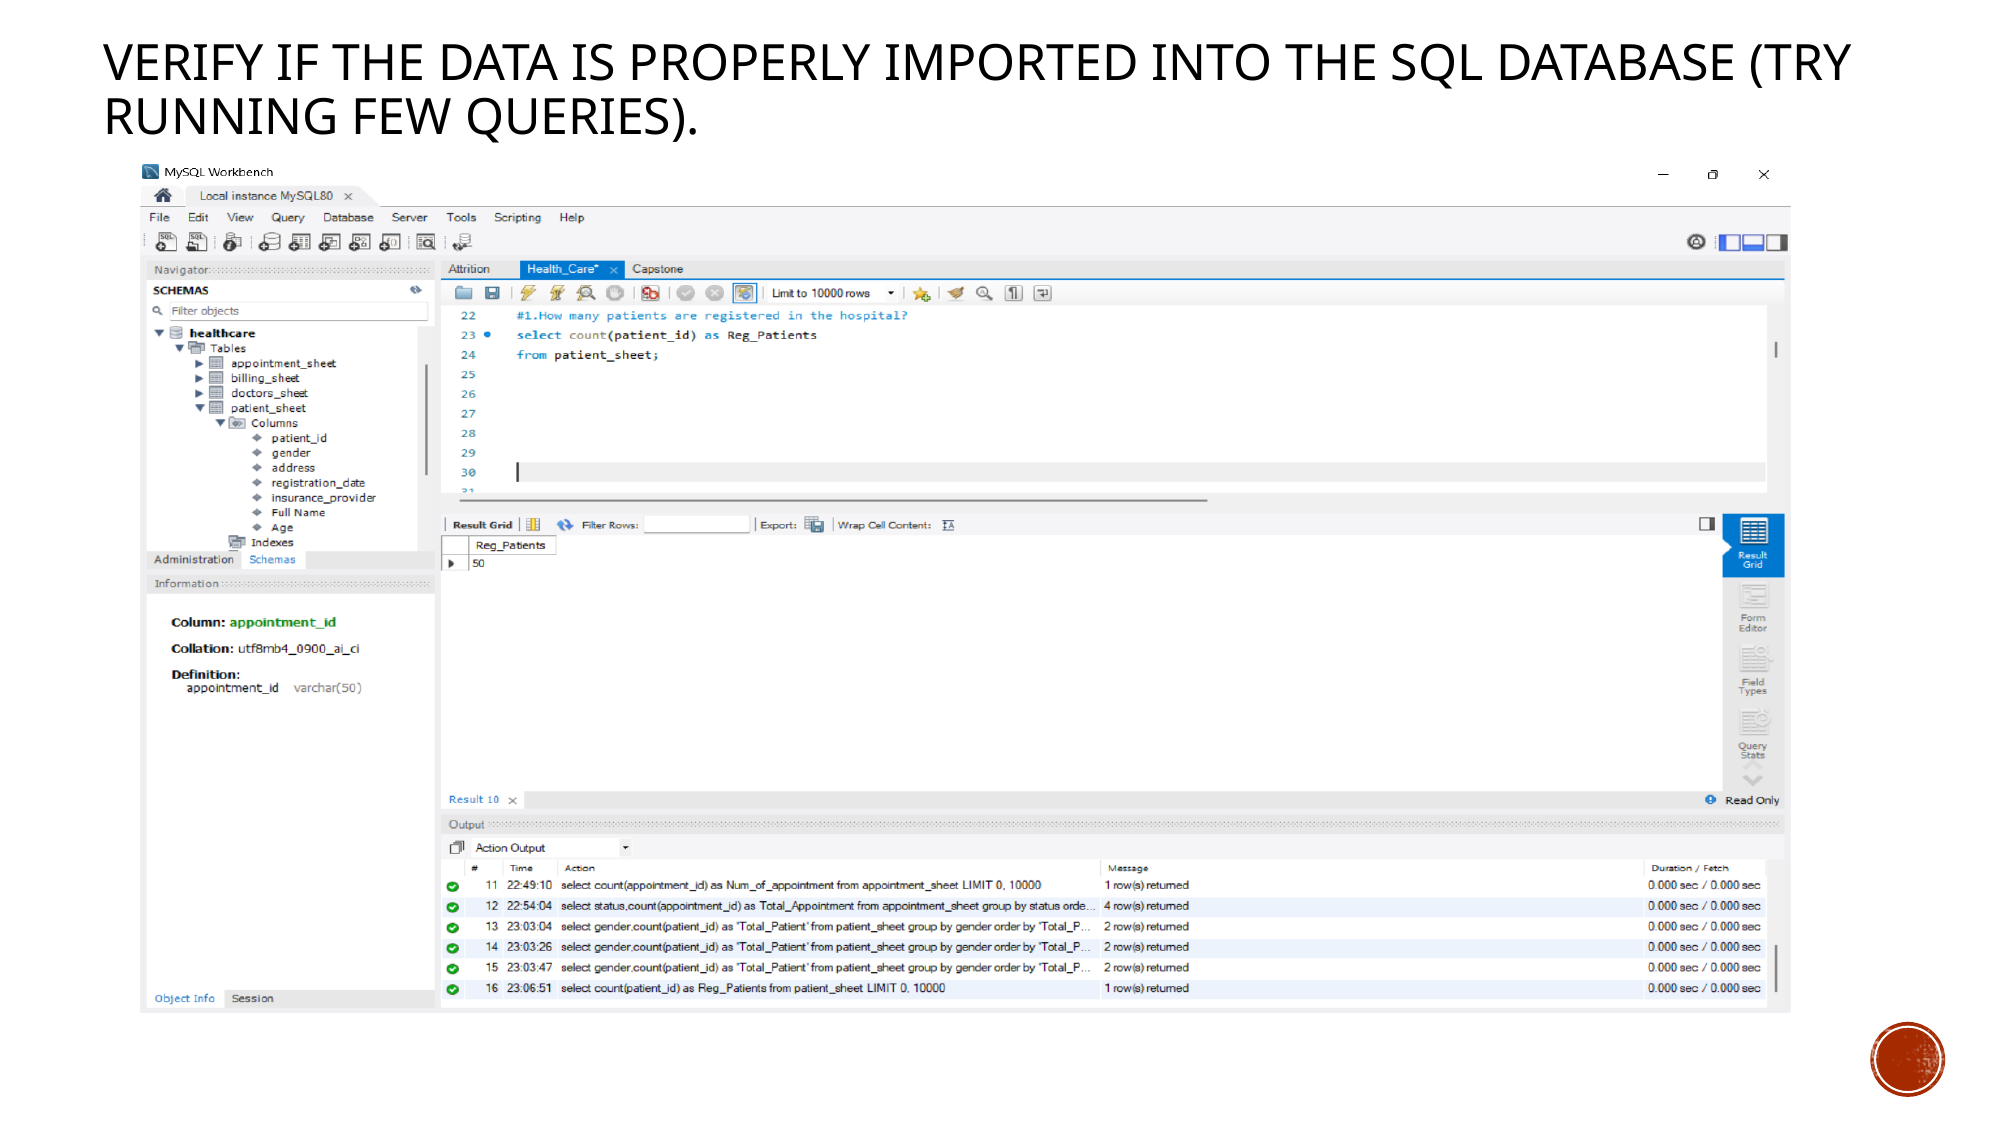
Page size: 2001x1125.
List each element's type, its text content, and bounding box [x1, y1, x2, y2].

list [144, 165, 1787, 1009]
title Verify if the data is properly imported into the SQL database (Try running few Queries). [88, 22, 1902, 162]
